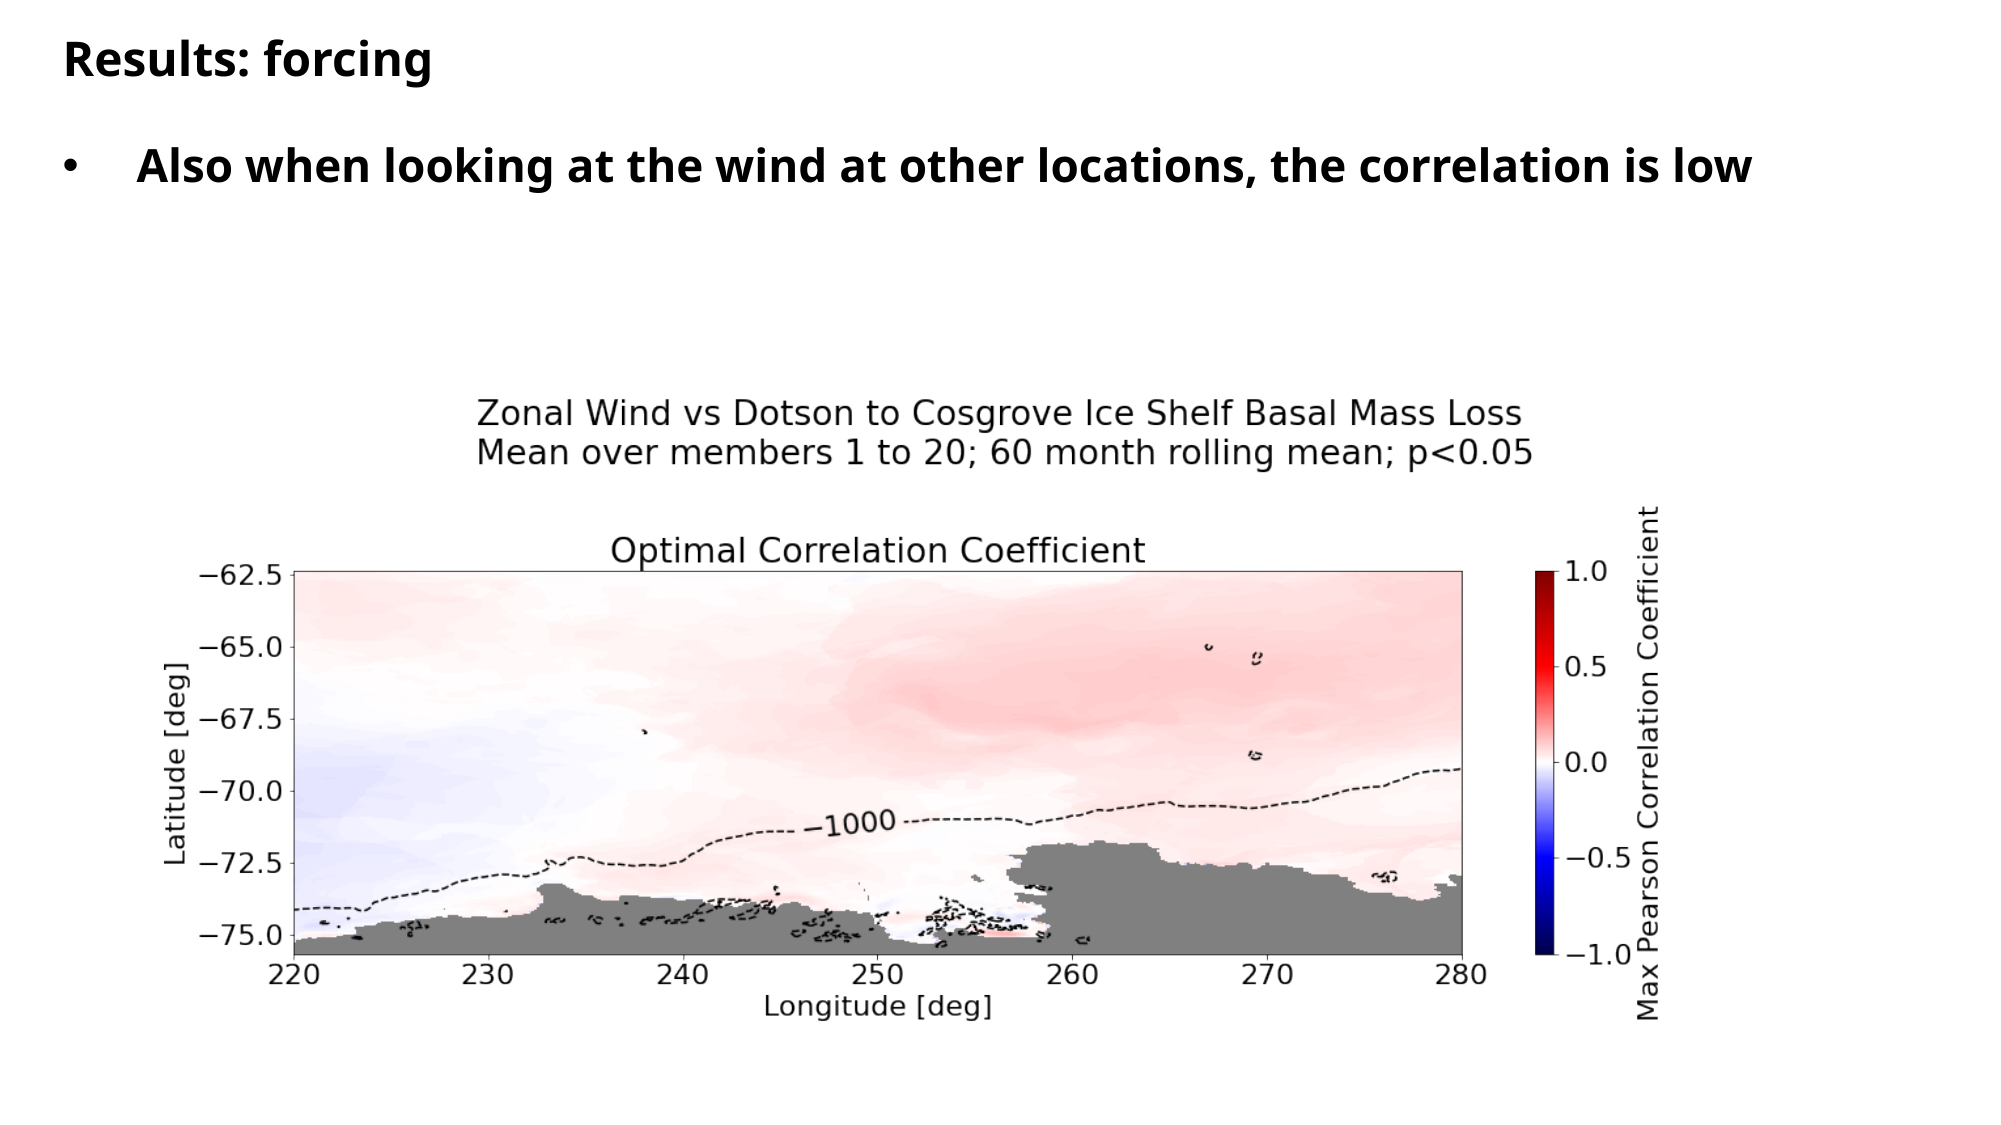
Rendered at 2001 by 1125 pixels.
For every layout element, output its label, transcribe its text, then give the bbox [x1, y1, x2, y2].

title Results: forcing [47, 21, 1288, 227]
list Also when looking at the wind at other locations, the correlation is low [47, 124, 2000, 289]
picture [57, 373, 1942, 1051]
